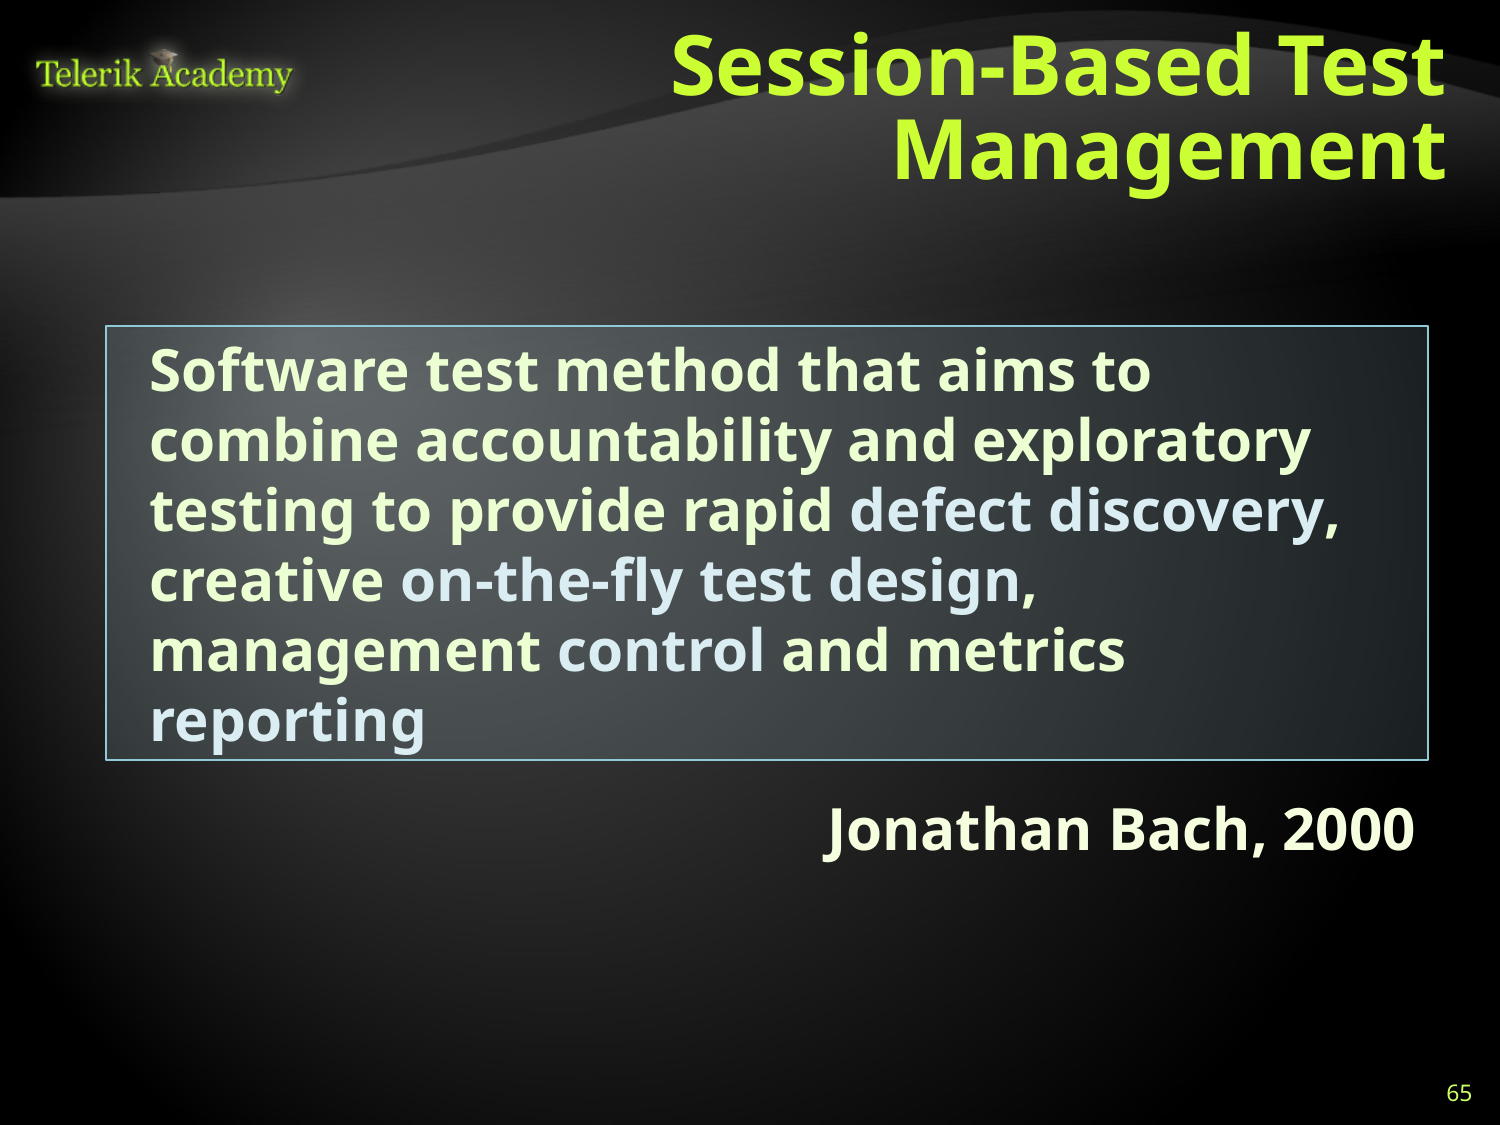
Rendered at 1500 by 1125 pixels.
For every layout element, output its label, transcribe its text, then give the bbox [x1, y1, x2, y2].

text_box Software test method that aims to combine accountability and exploratory testing to provide rapid defect discovery, creative on-the-fly test design, management control and metrics reporting [106, 325, 1428, 761]
title Session-Based Test Management [300, 37, 1463, 188]
picture [0, 0, 1500, 1125]
slide_number 65 [1412, 1074, 1488, 1113]
text_box Jonathan Bach, 2000 [812, 784, 1450, 870]
